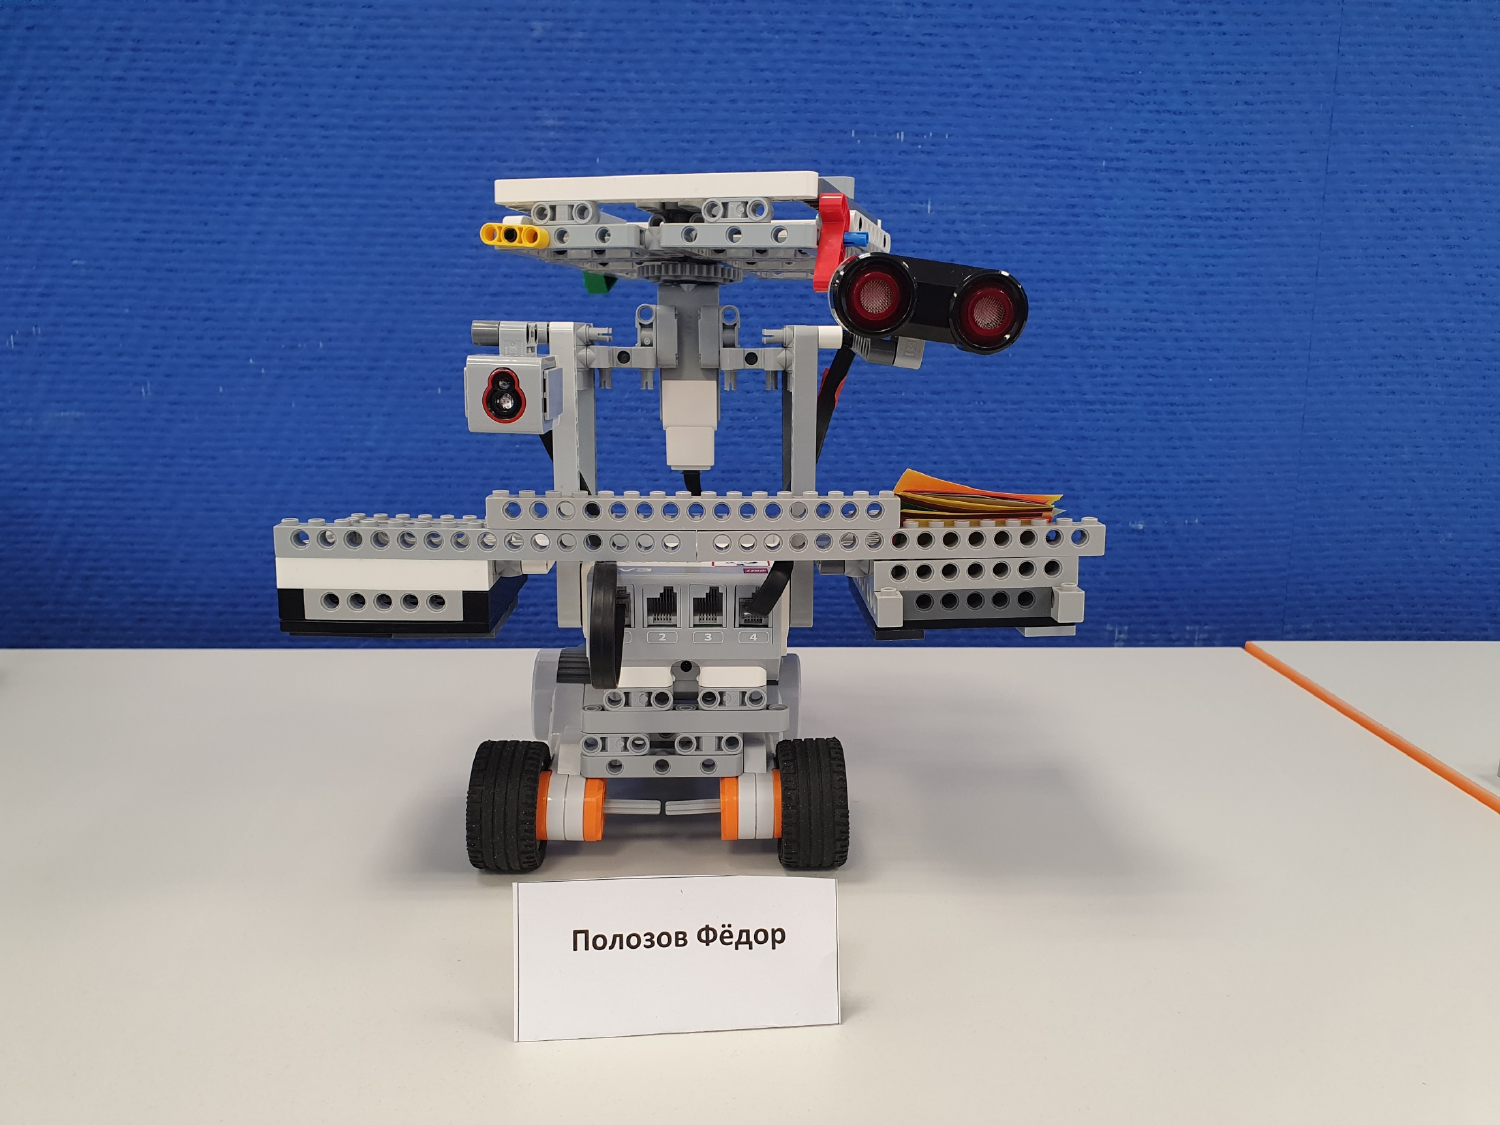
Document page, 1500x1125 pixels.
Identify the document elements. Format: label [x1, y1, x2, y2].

list [0, 0, 1500, 1125]
